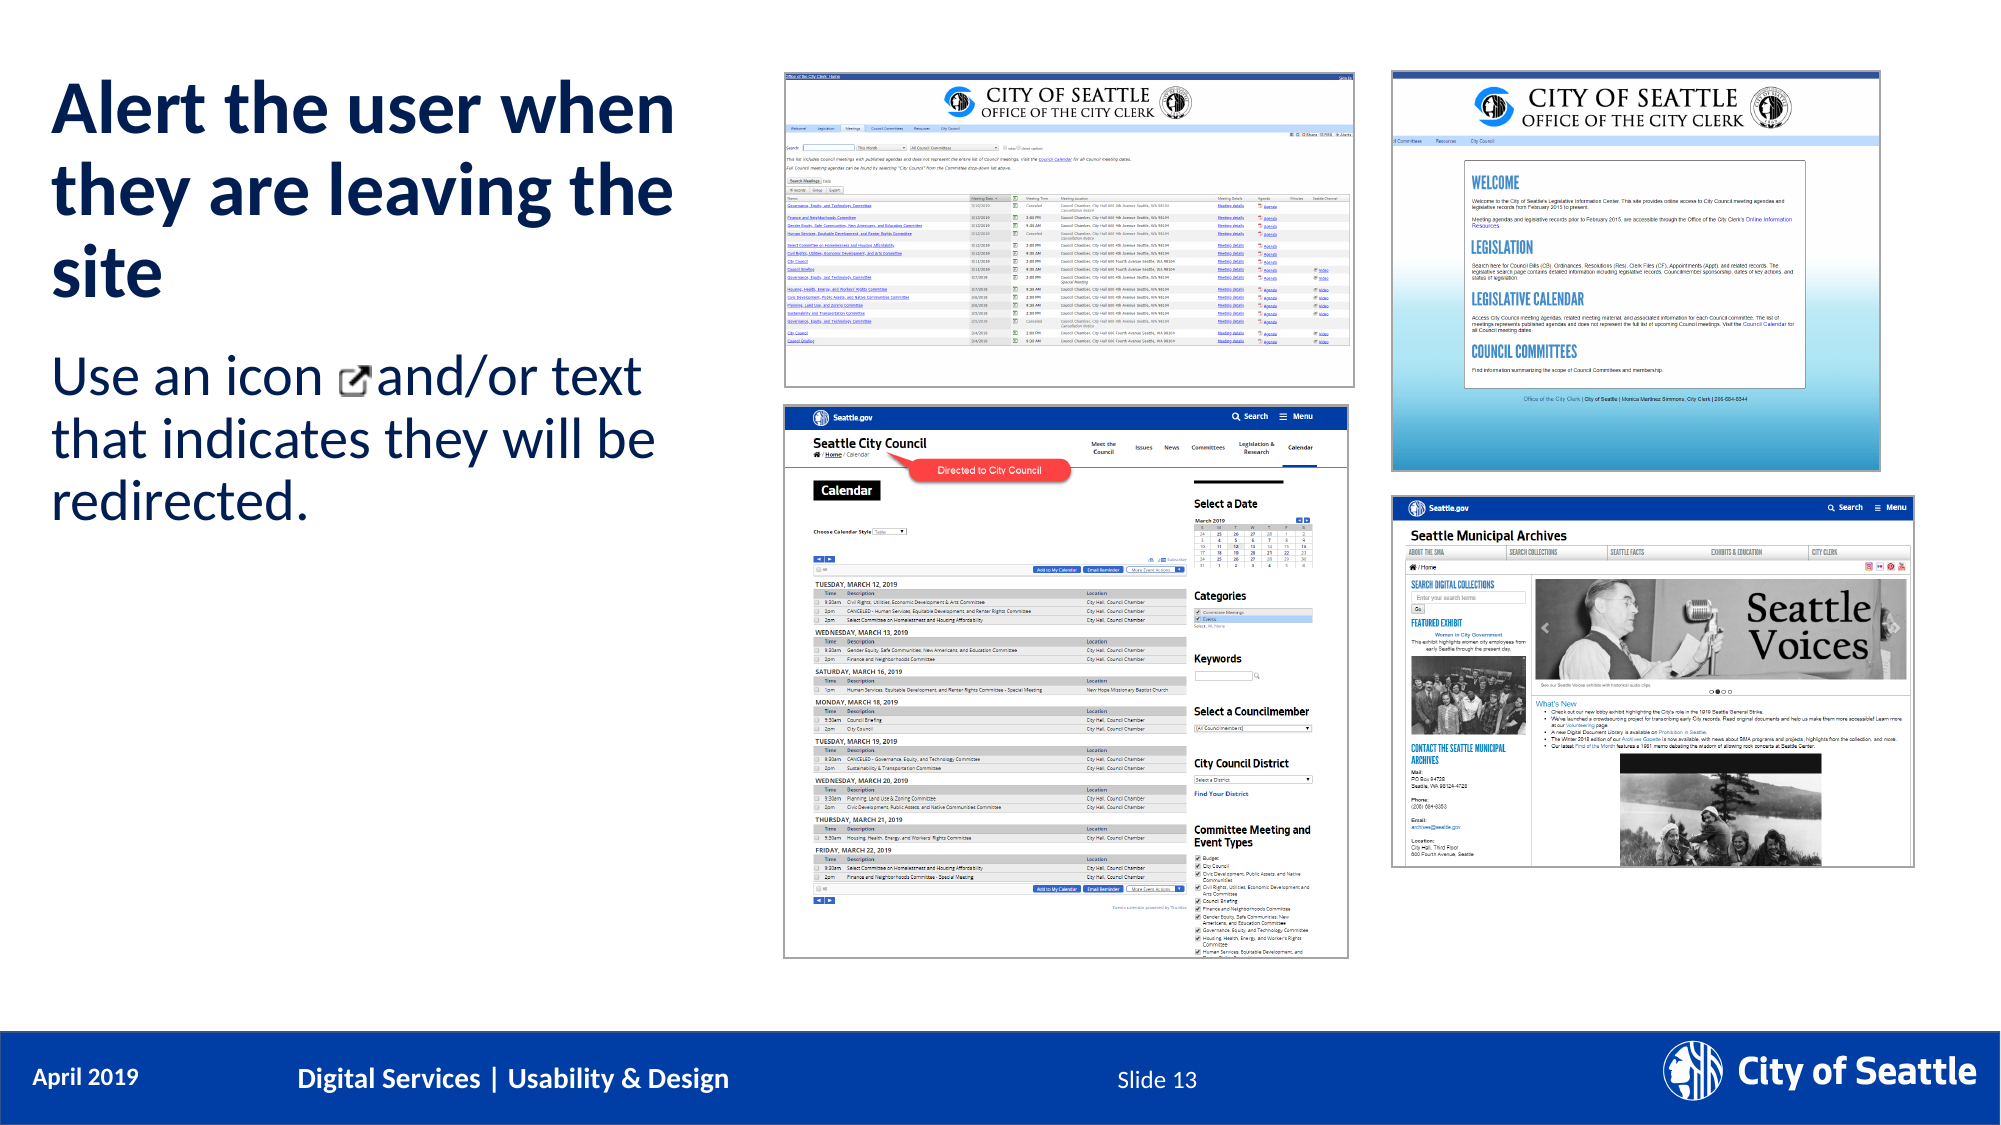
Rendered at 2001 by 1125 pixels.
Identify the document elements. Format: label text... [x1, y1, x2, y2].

title Alert the user when they are leaving the site [36, 58, 706, 322]
picture [339, 365, 372, 397]
list Use an icon and/or text that indicates they will be redirected. [36, 337, 682, 1000]
picture [1393, 497, 1913, 867]
picture [1393, 71, 1879, 471]
picture [785, 406, 1348, 957]
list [785, 74, 1353, 387]
picture [1635, 1013, 2001, 1125]
